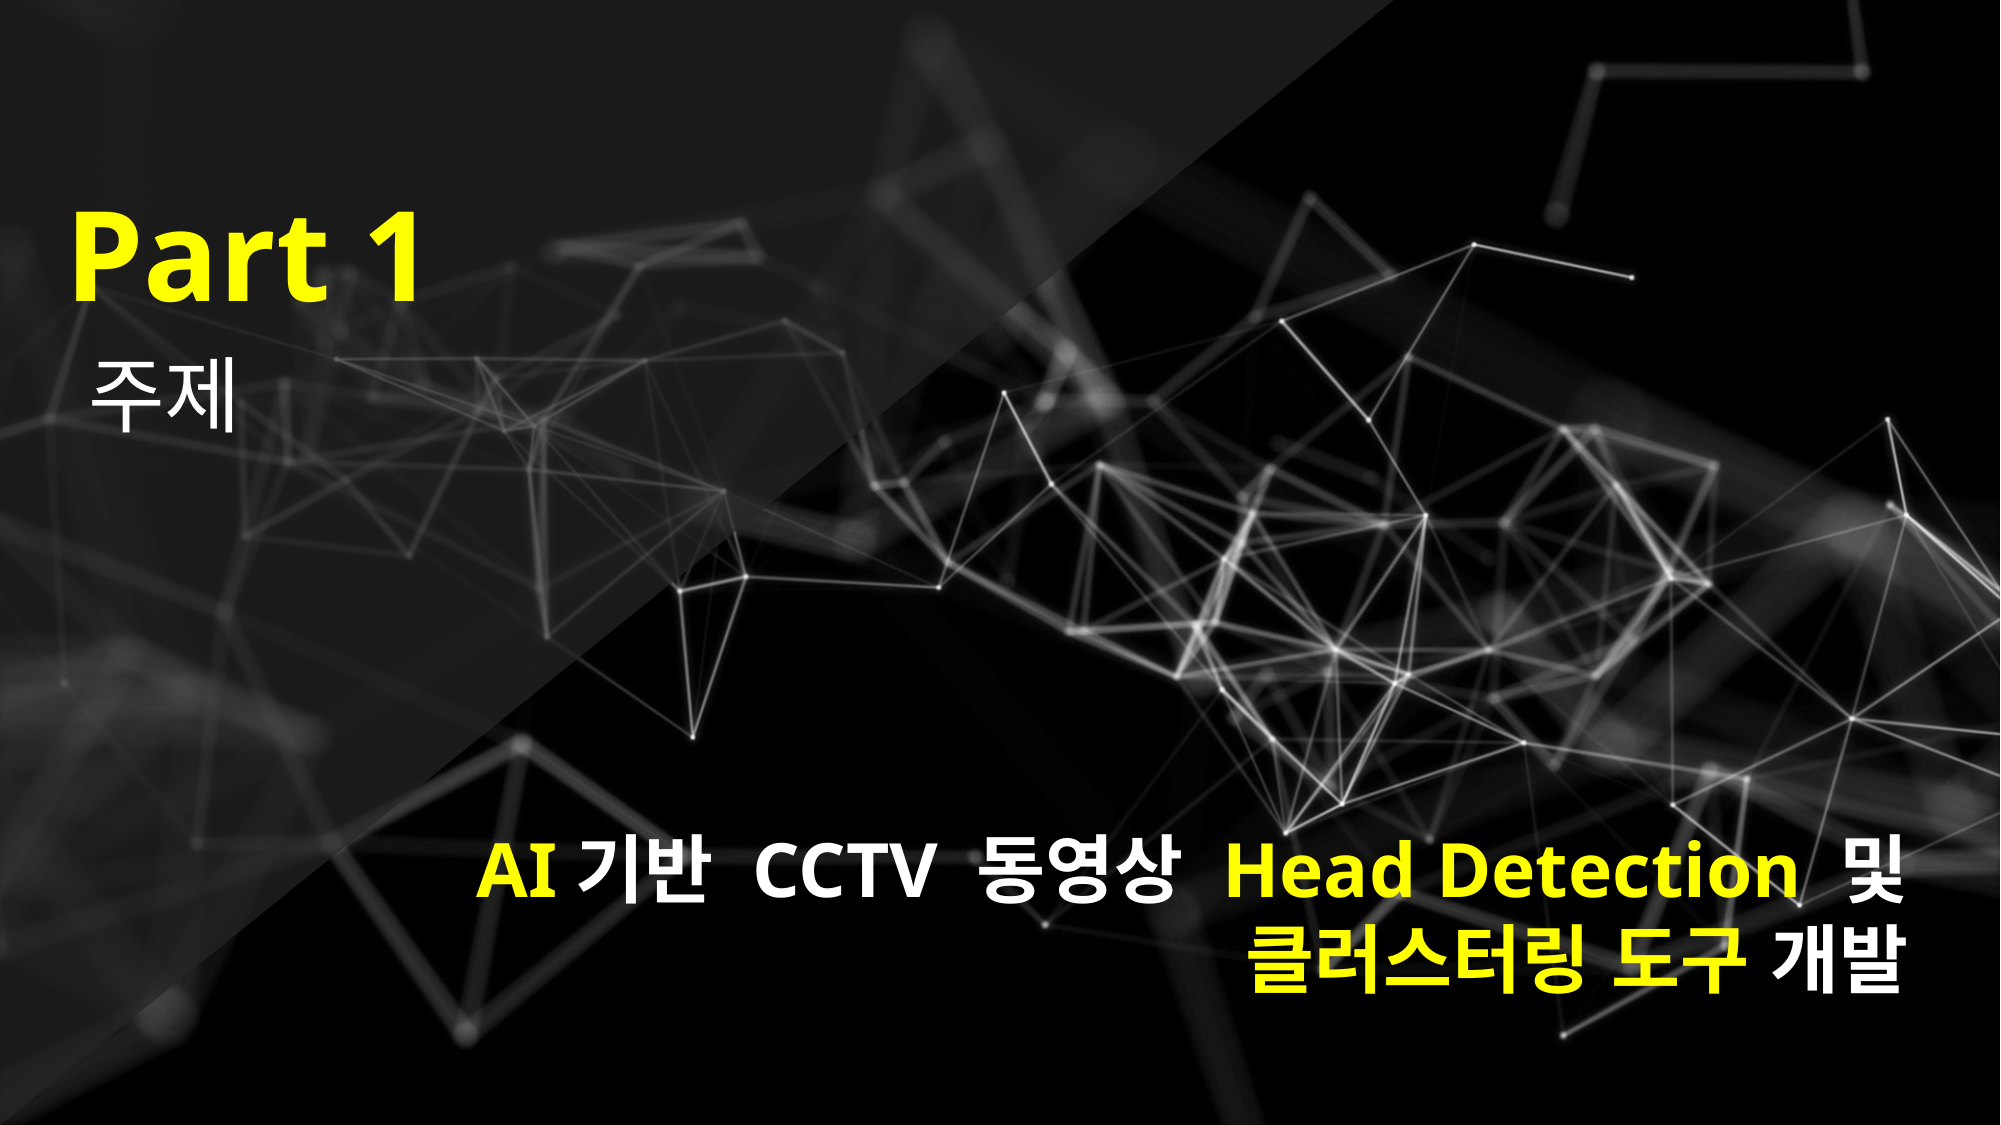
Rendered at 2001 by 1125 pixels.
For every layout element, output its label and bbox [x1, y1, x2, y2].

text_box [0, 0, 1394, 1125]
picture [1394, 0, 2000, 1125]
